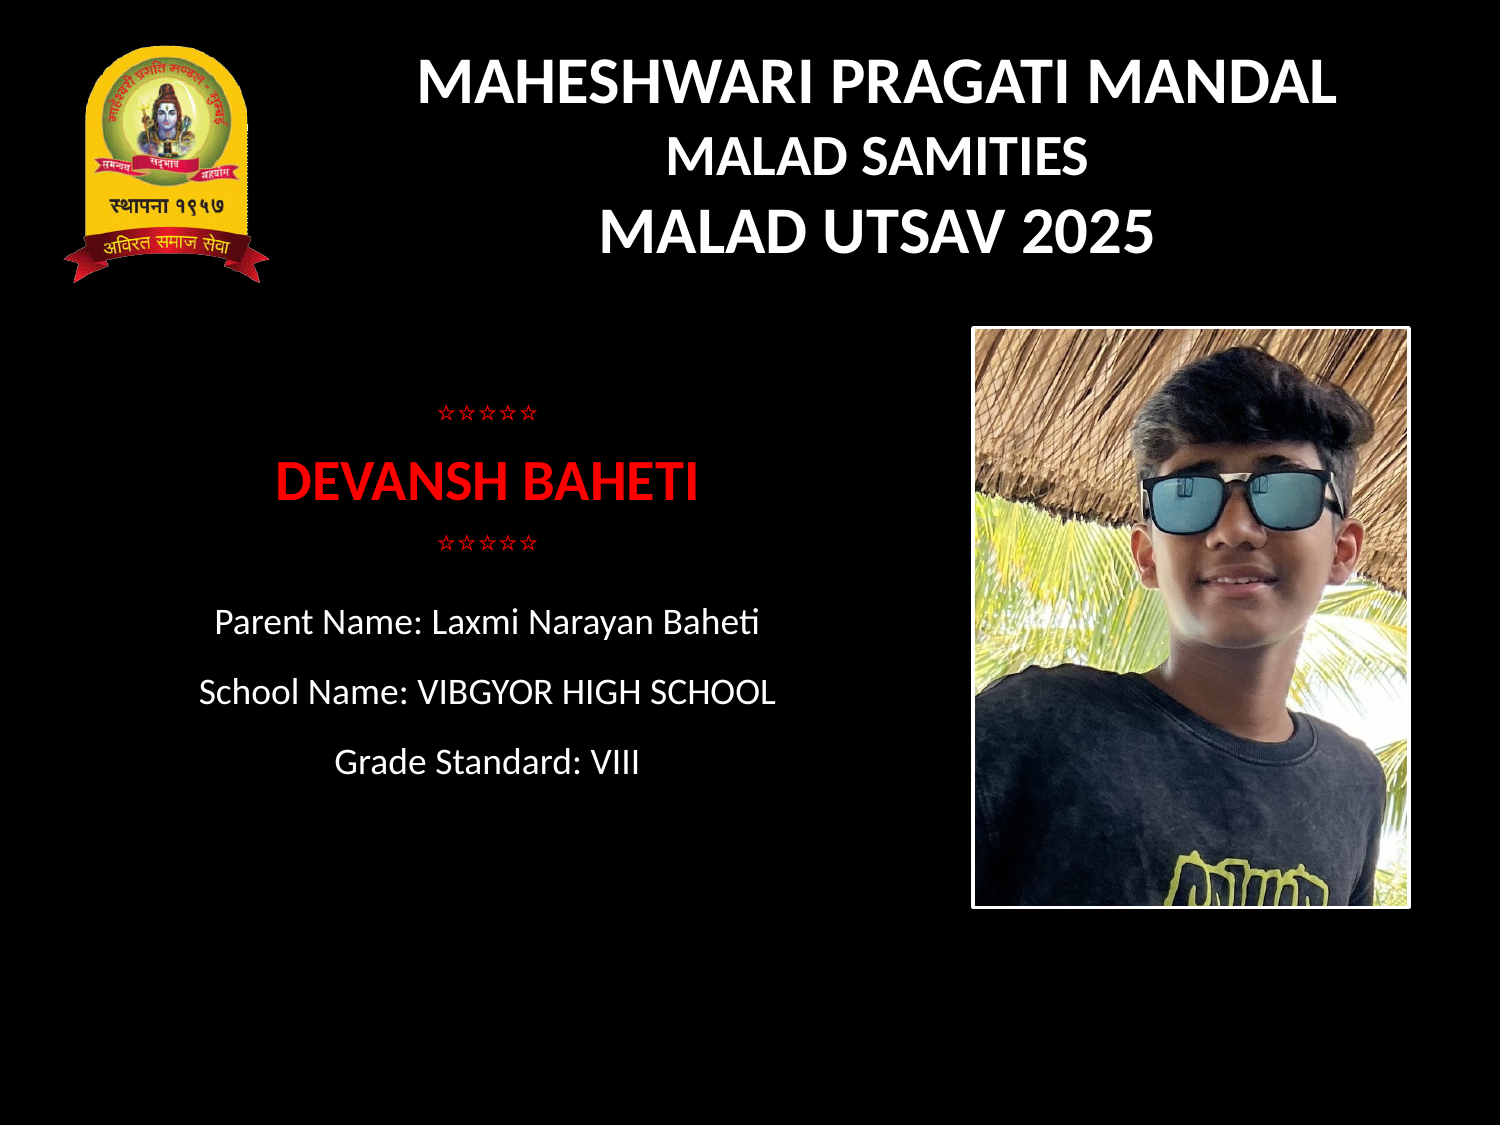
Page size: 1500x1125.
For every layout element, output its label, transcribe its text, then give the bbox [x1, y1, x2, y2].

picture [974, 329, 1408, 907]
text_box ⭐⭐⭐⭐⭐ DEVANSH BAHETI ⭐⭐⭐⭐⭐ Parent Name: Laxmi Narayan Baheti School Name: VIBGYOR HIGH SCHOOL Grade Standard: VIII [74, 386, 900, 790]
text_box MAHESHWARI PRAGATI MANDAL MALAD SAMITIES MALAD UTSAV 2025 [401, 29, 1354, 275]
picture [29, 29, 297, 301]
